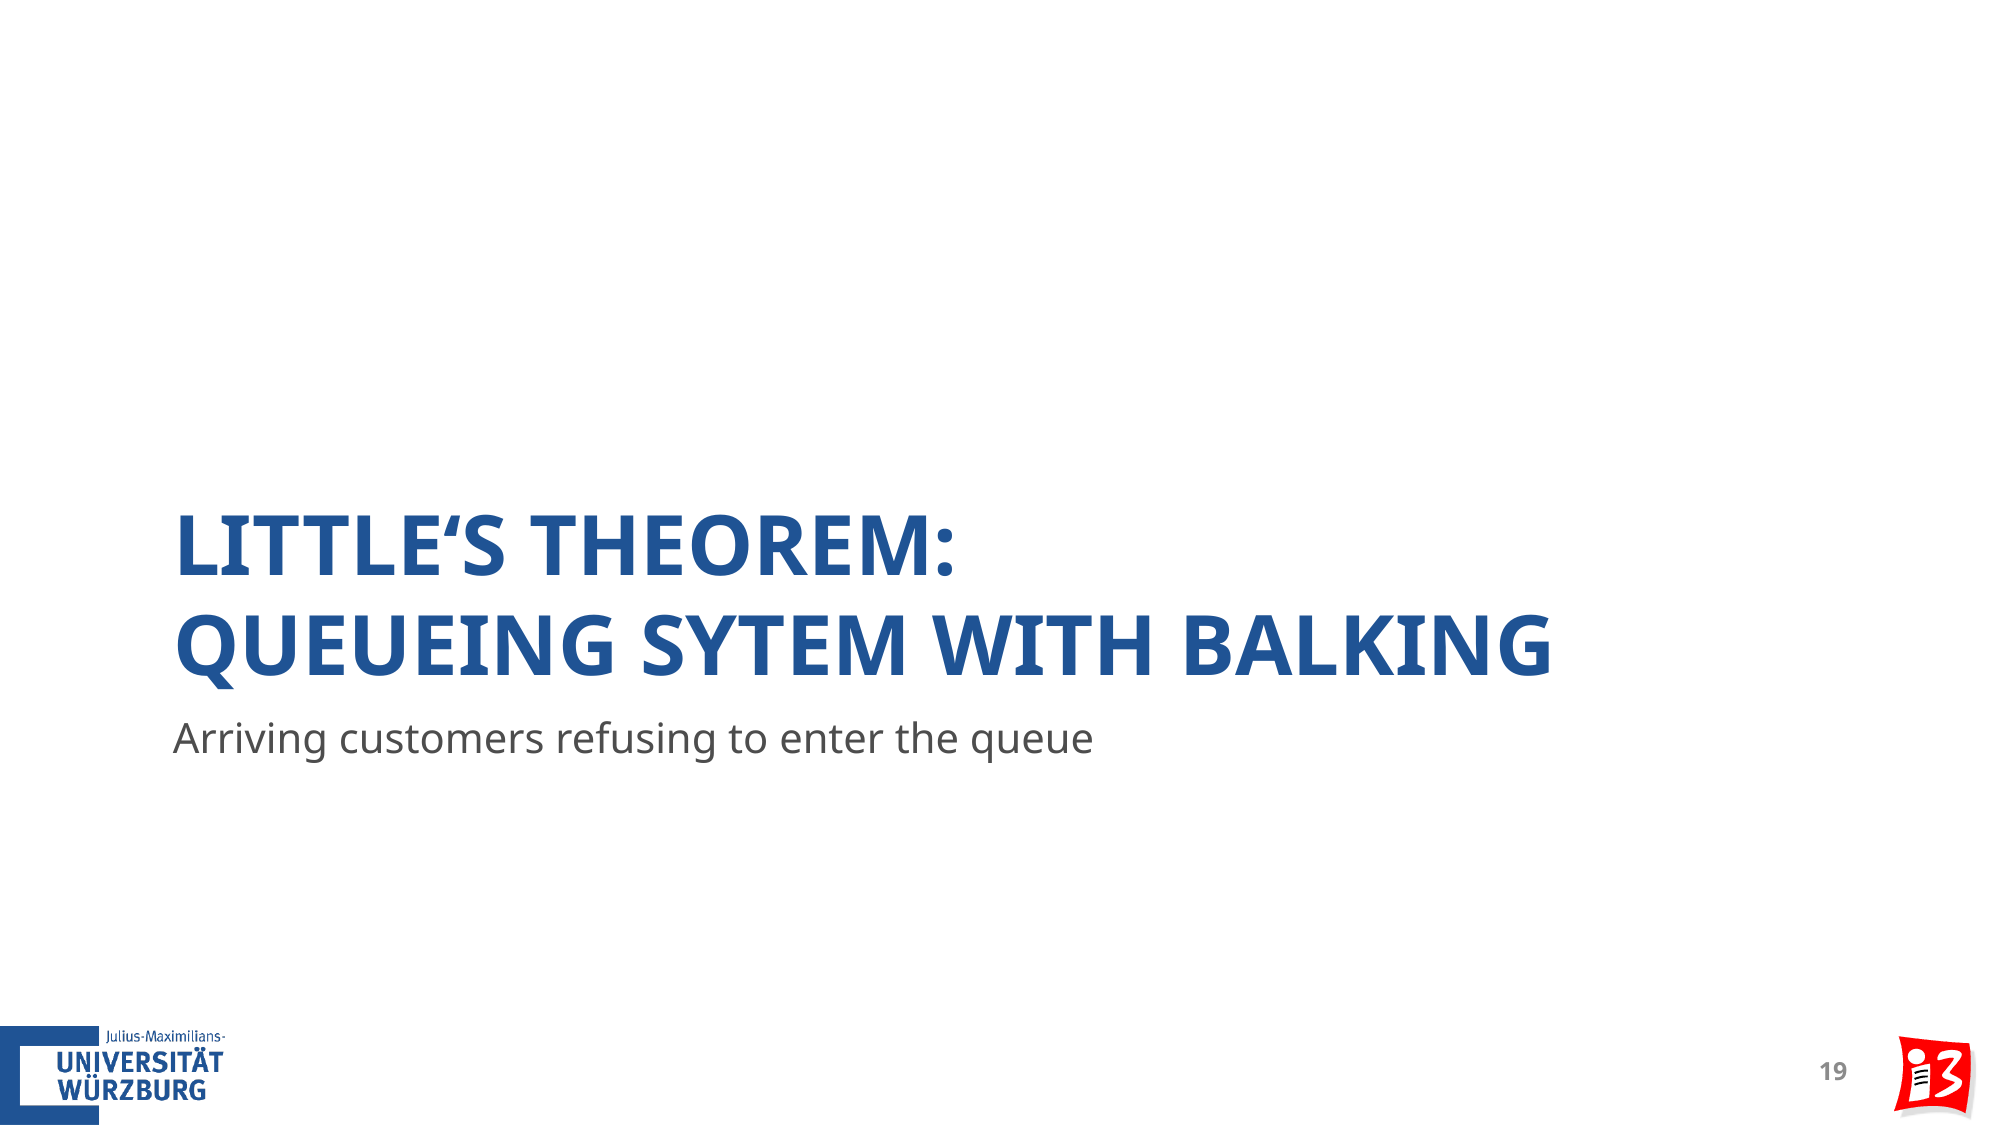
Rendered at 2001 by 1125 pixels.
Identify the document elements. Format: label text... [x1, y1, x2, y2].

picture [0, 1026, 225, 1125]
slide_number 19 [1412, 1042, 1863, 1103]
title Little‘s Theorem: Queueing Sytem with Balking [157, 362, 1859, 701]
list Arriving customers refusing to enter the queue [157, 704, 1858, 951]
